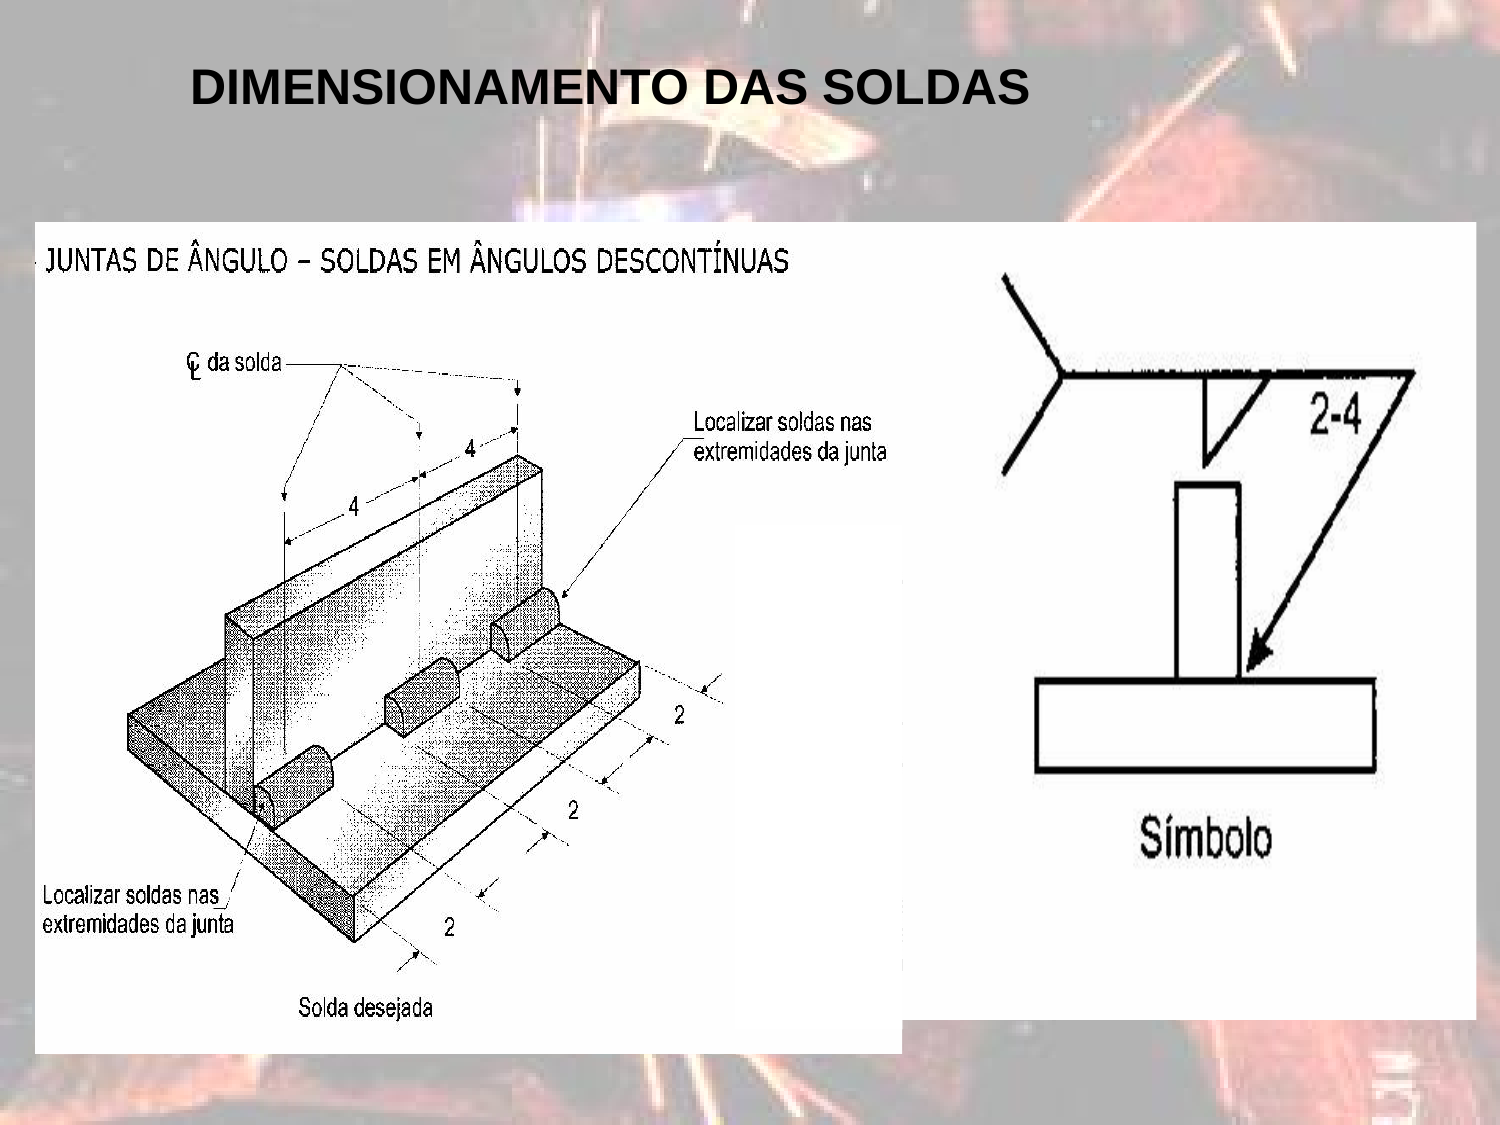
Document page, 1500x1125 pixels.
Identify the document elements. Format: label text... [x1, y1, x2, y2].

text_box DIMENSIONAMENTO DAS SOLDAS [175, 46, 1243, 122]
picture [0, 0, 1500, 1125]
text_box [34, 222, 903, 1054]
